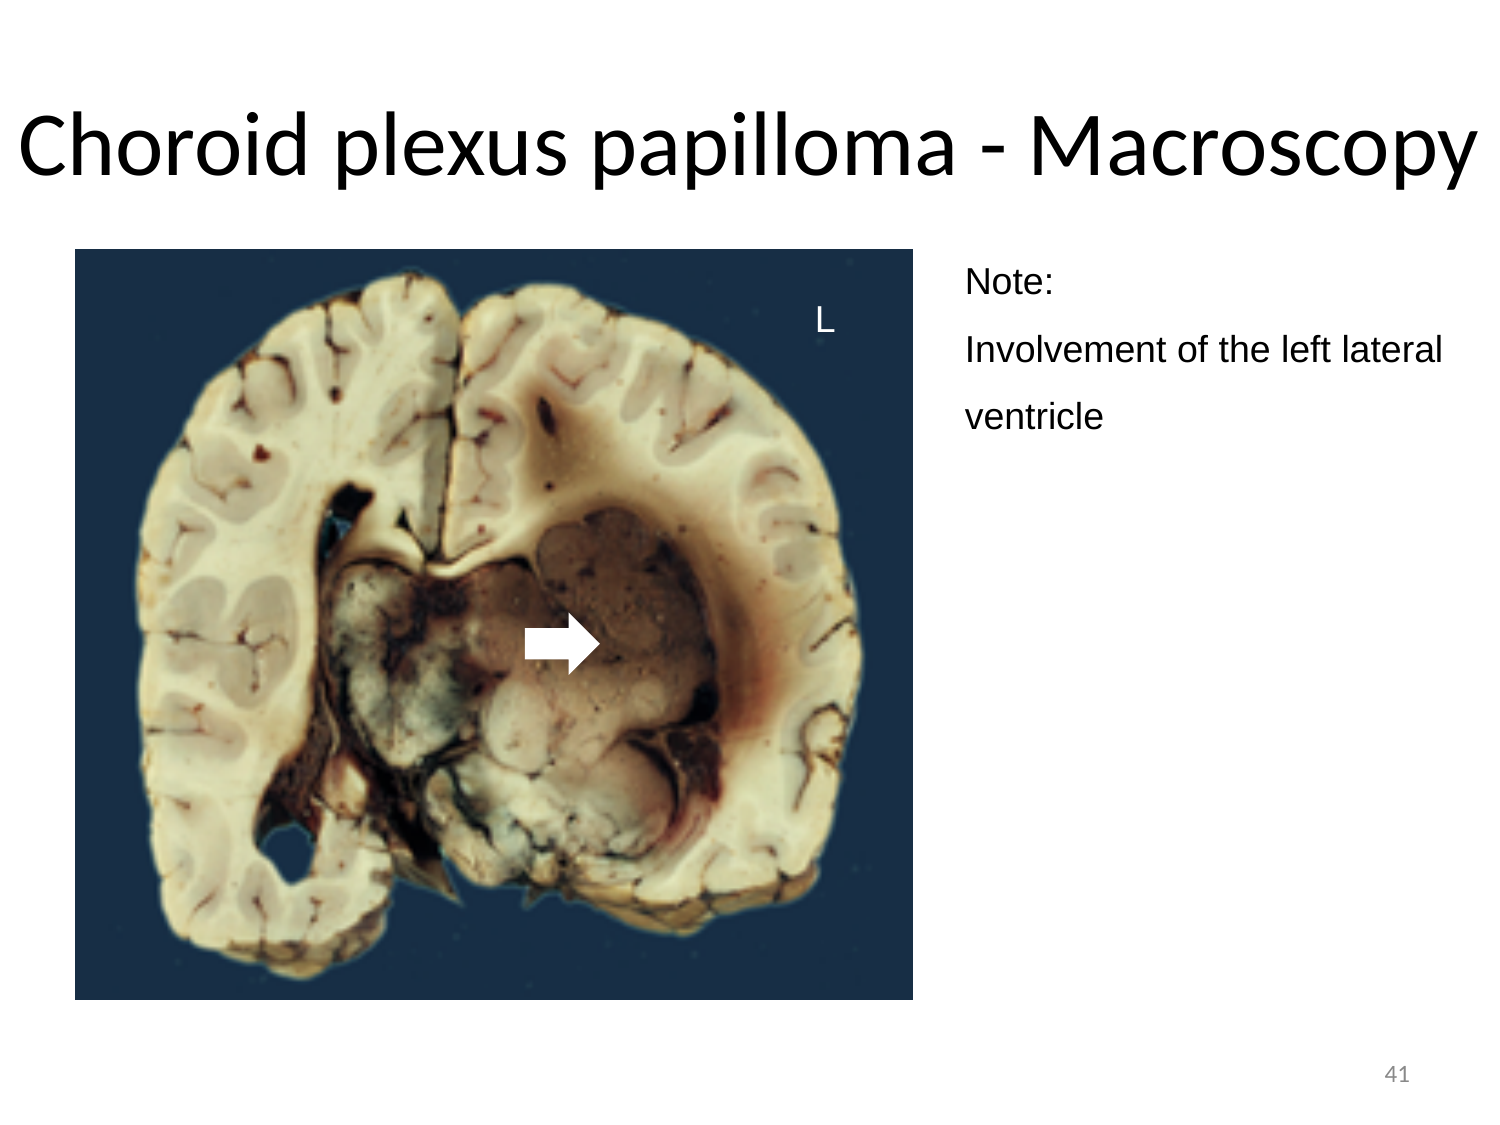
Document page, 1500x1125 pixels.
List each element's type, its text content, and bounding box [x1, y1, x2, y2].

slide_number 41 [1074, 1042, 1425, 1103]
picture [74, 249, 913, 1001]
text_box Note: Involvement of the left lateral ventricle [949, 249, 1475, 445]
title Choroid plexus papilloma - Macroscopy [0, 45, 1500, 233]
